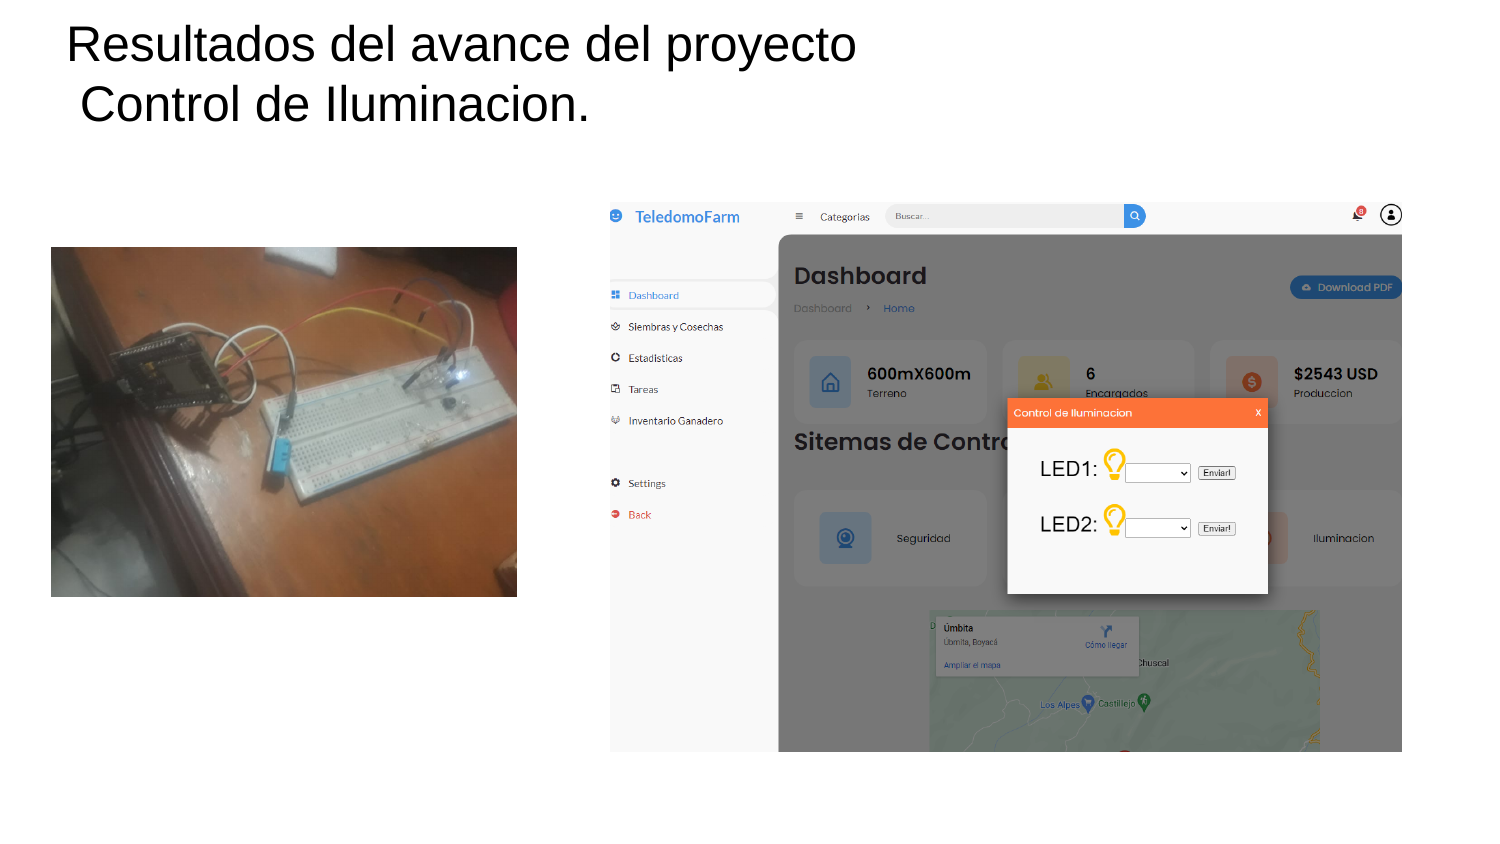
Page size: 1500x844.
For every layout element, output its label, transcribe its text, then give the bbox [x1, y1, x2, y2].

picture [50, 247, 517, 597]
text_box Resultados del avance del proyecto Control de Iluminacion. [51, 0, 1449, 91]
picture [610, 202, 1403, 752]
